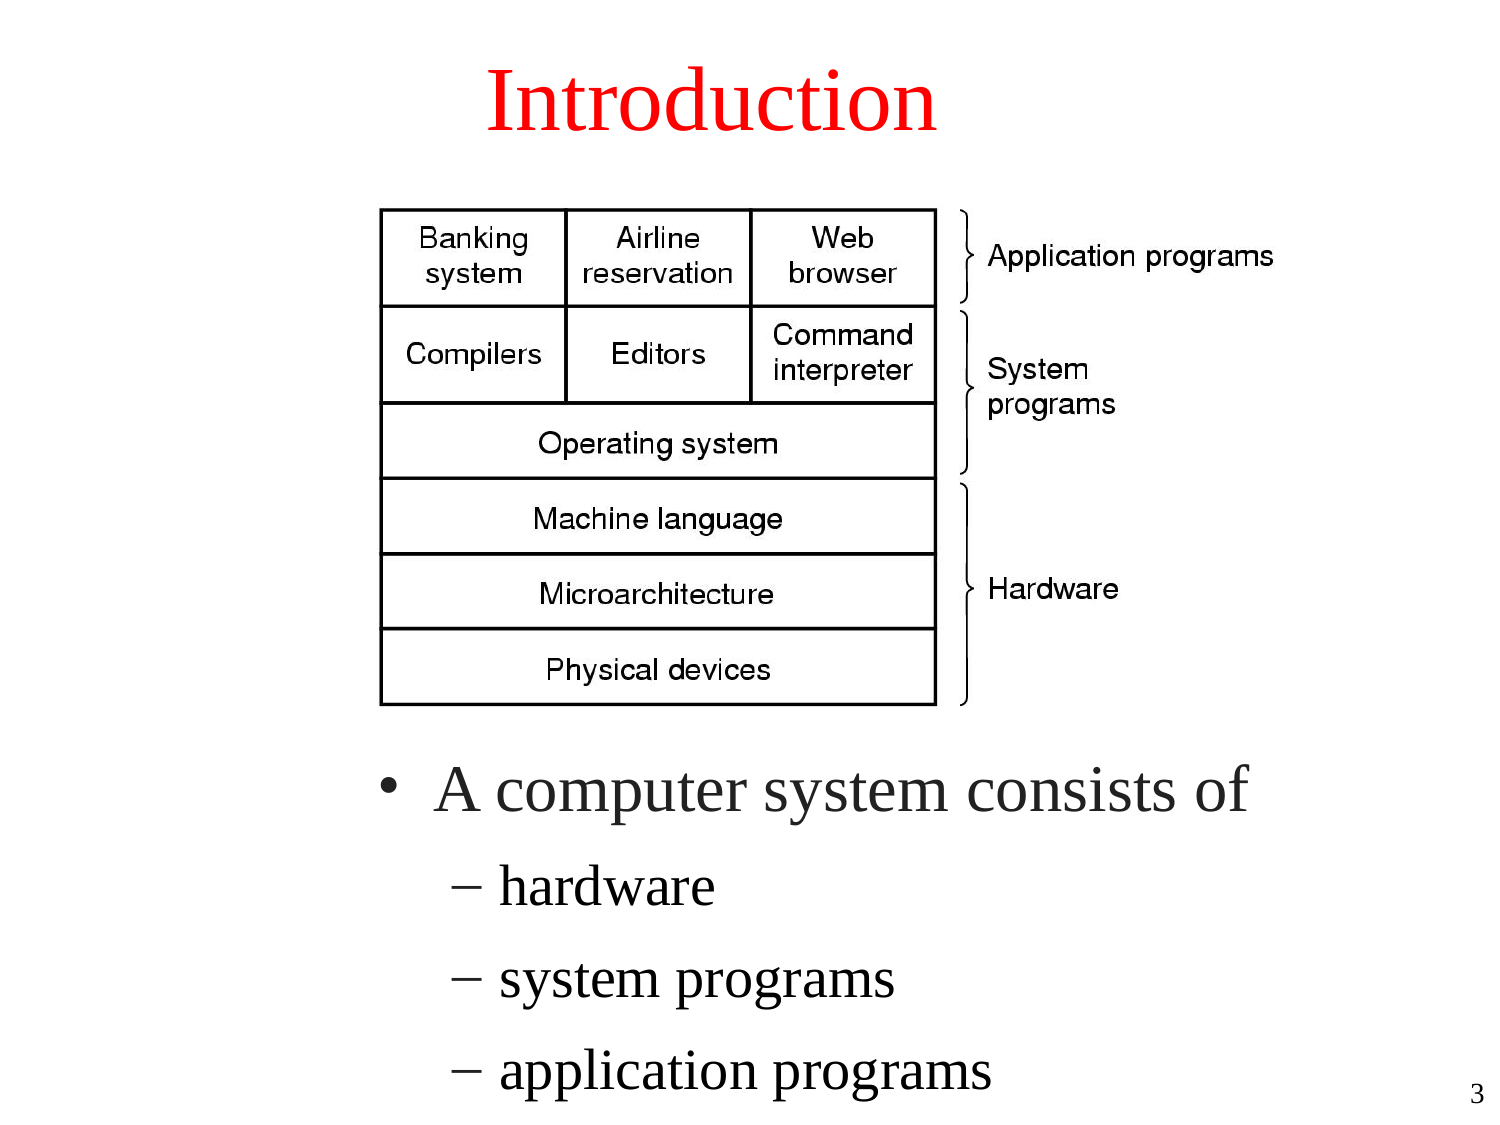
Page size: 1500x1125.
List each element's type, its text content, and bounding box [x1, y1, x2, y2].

title Introduction [75, 0, 1350, 188]
picture [376, 201, 1281, 707]
slide_number ‹#› [1433, 1066, 1500, 1125]
list A computer system consists of hardware system programs application programs [362, 725, 1284, 1025]
